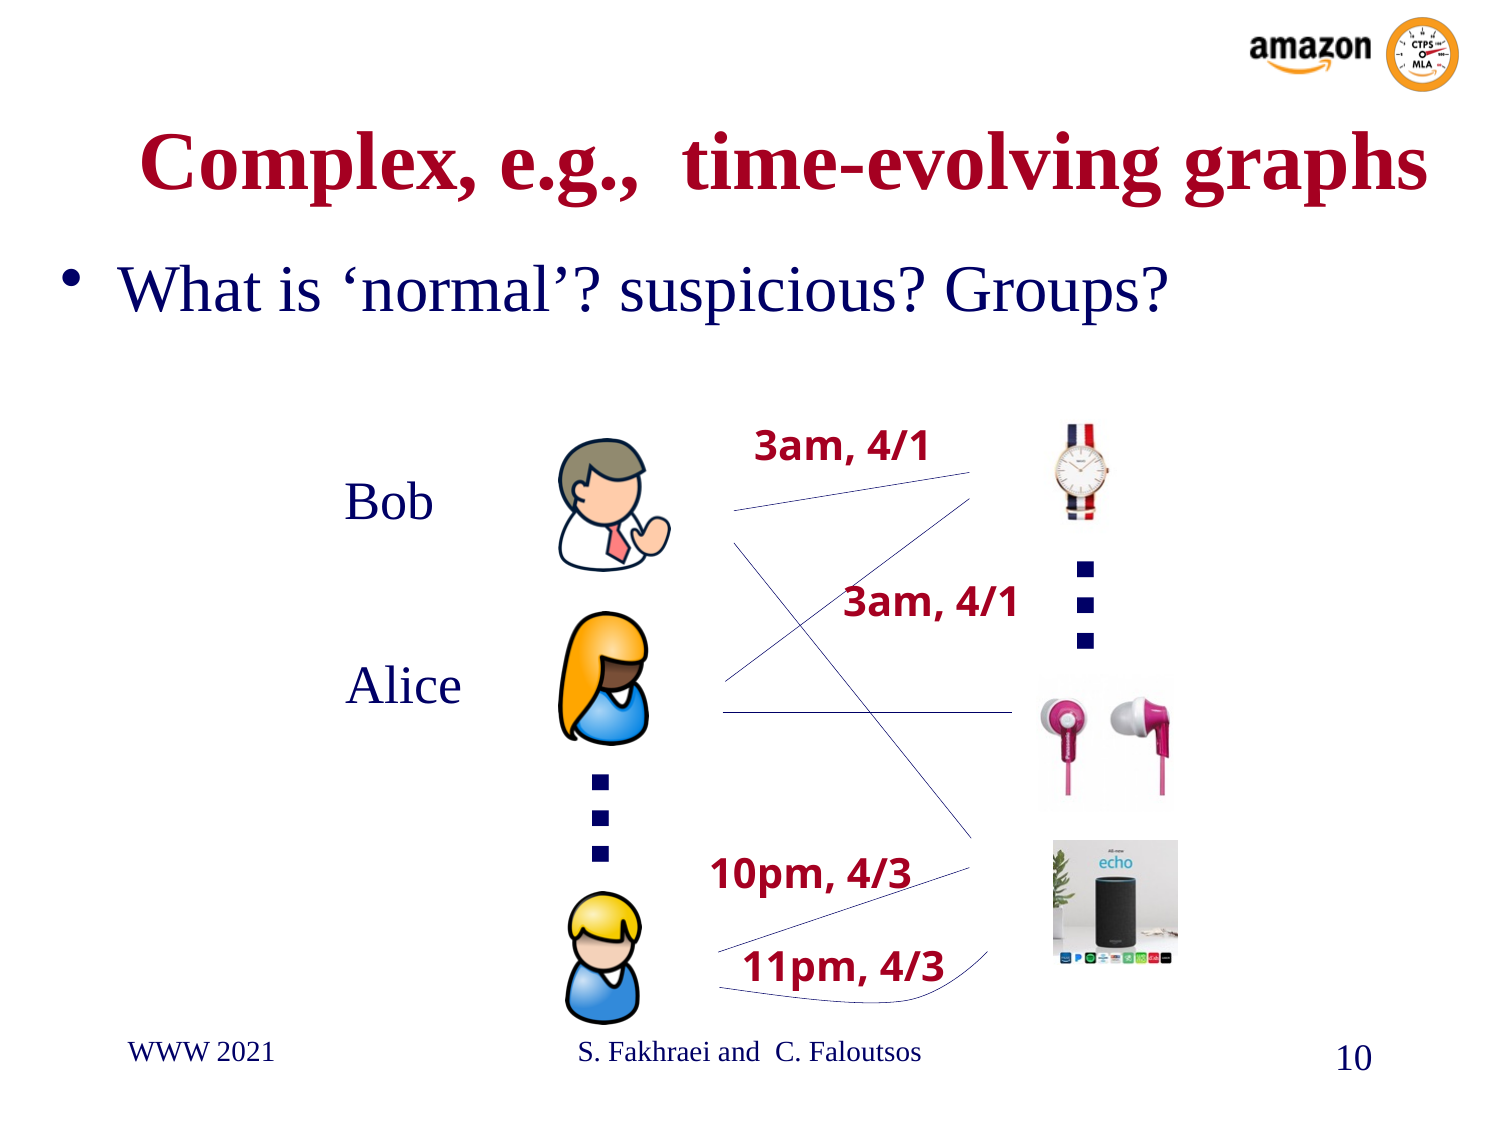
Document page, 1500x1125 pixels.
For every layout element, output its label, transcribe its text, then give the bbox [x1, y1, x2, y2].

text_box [424, 403, 1198, 1026]
text_box Alice [330, 642, 419, 723]
footer S. Fakhraei and C. Faloutsos [512, 1033, 988, 1101]
list What is ‘normal’? suspicious? Groups? [45, 237, 1457, 1001]
picture [1239, 16, 1460, 93]
title Complex, e.g., time-evolving graphs [112, 99, 1457, 206]
slide_number 10 [1074, 1024, 1388, 1101]
text_box Bob [329, 458, 419, 538]
slide_number WWW 2021 [112, 1024, 426, 1101]
